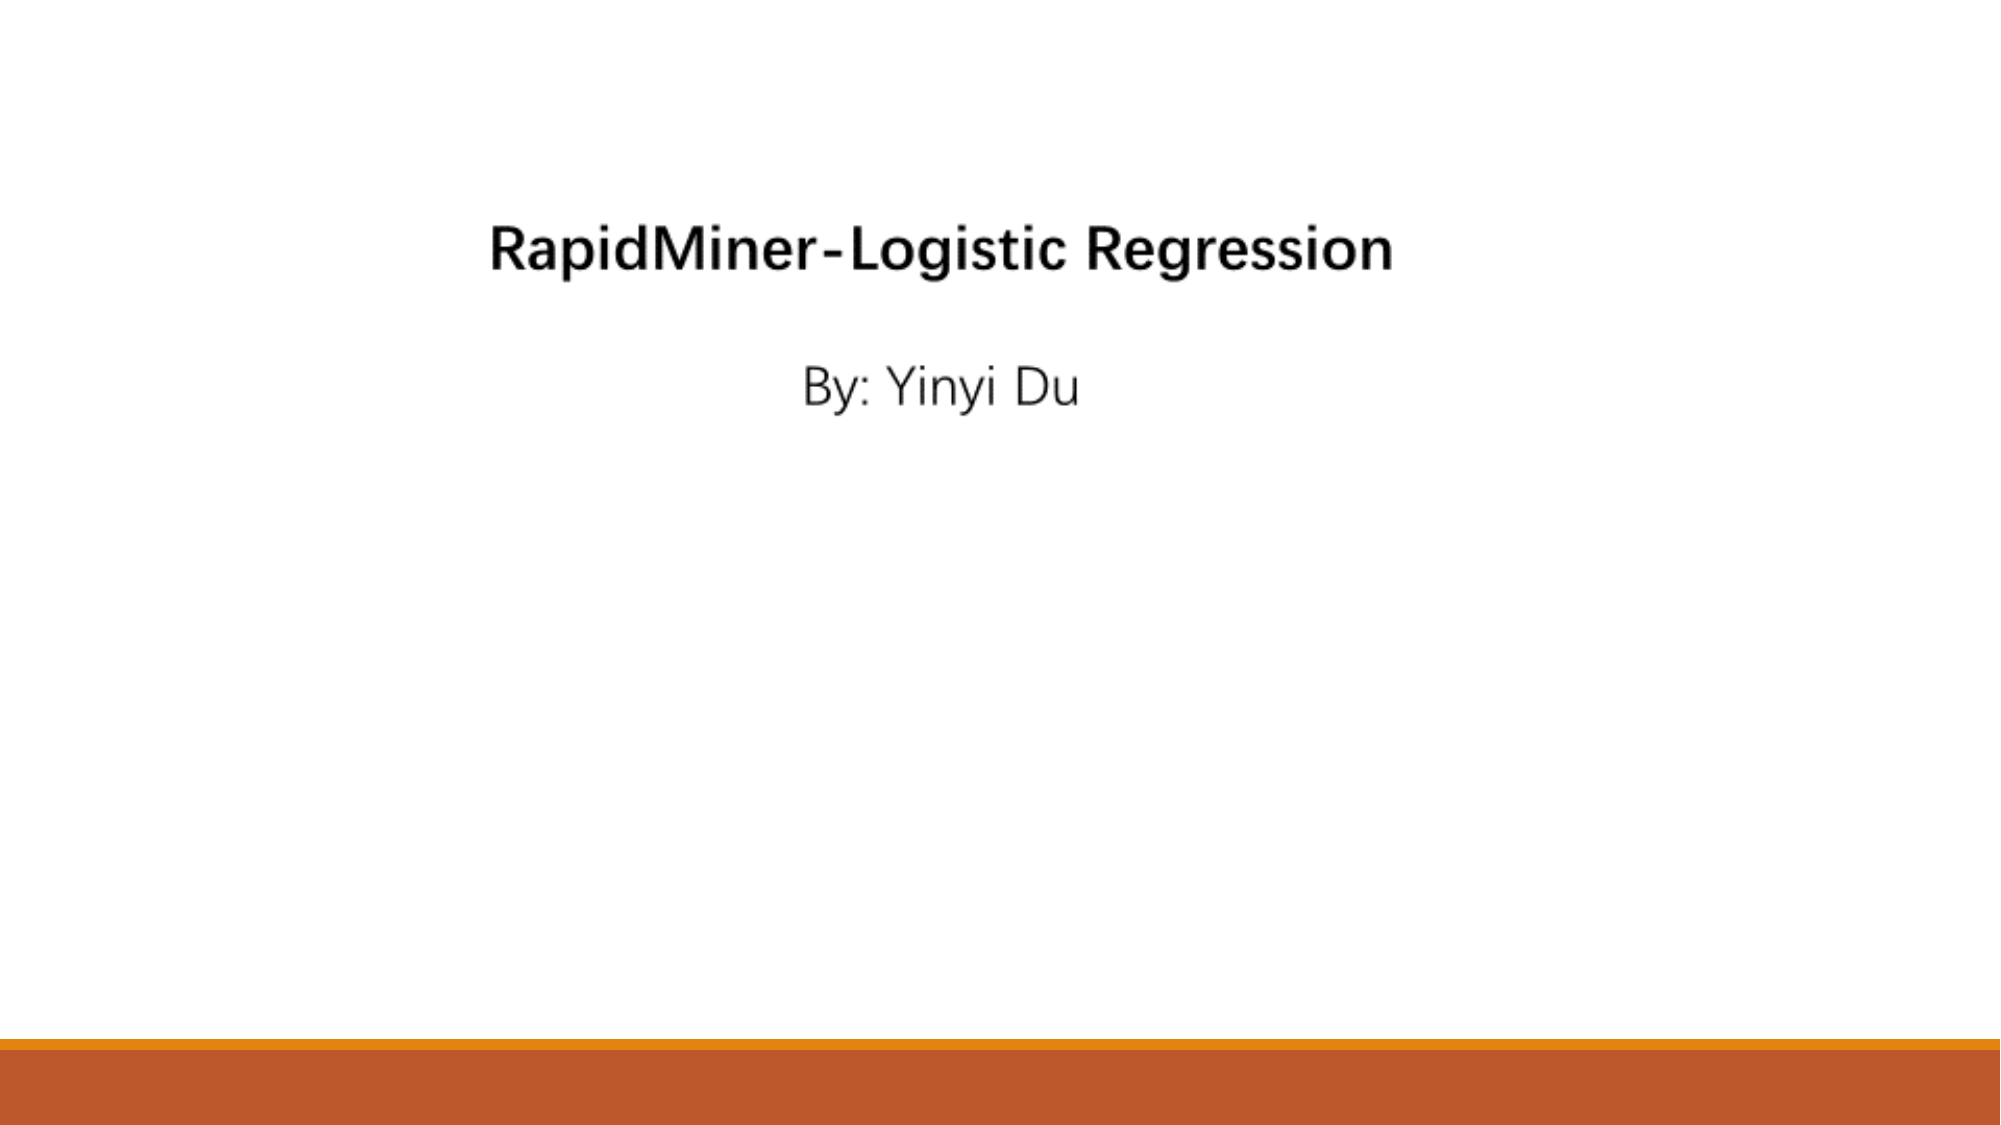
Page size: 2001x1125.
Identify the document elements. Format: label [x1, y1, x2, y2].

picture [166, 26, 1834, 965]
